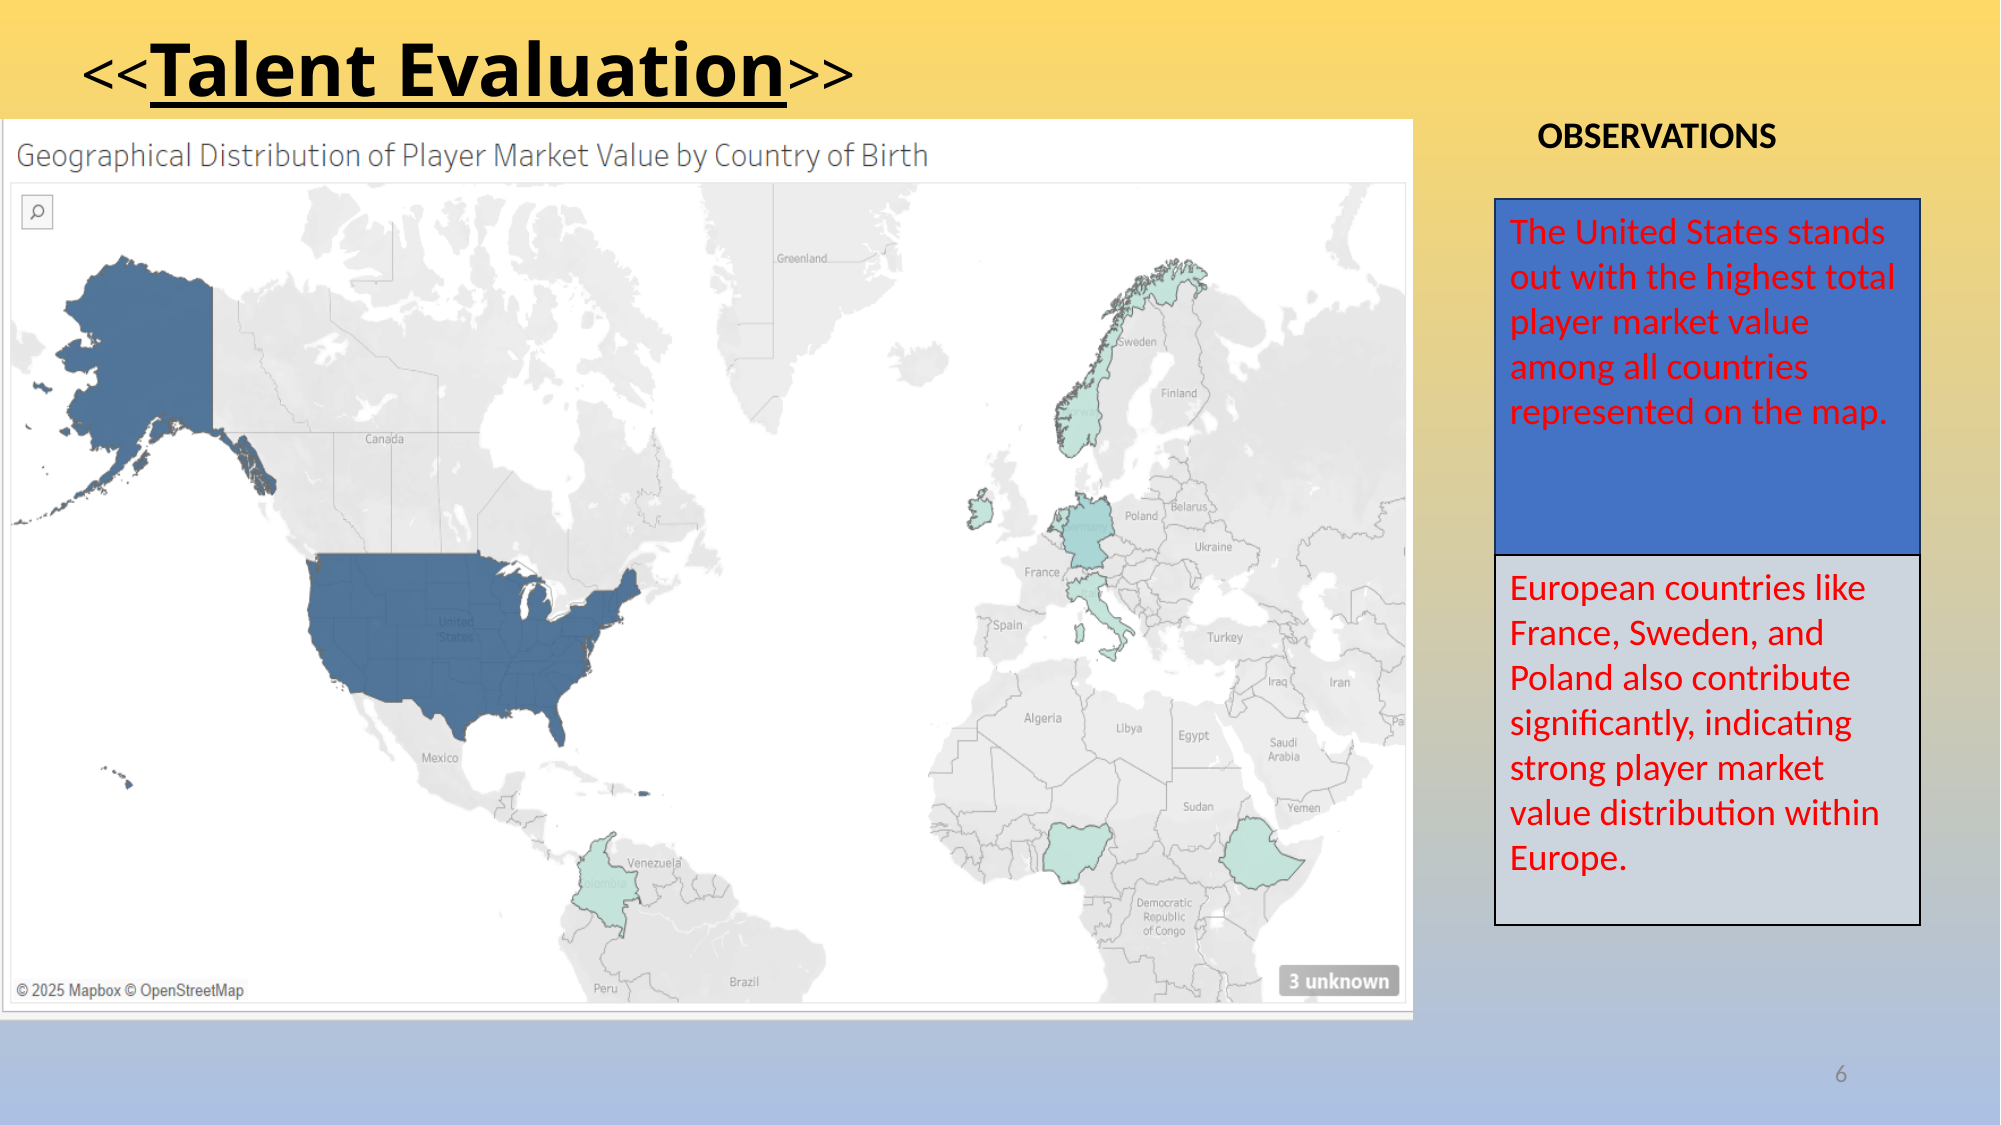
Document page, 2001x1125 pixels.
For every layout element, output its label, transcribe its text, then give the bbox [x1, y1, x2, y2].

text_box <<Talent Evaluation>> [66, 15, 1770, 120]
picture [0, 119, 1413, 1021]
slide_number 6 [1412, 1042, 1863, 1103]
text_box OBSERVATIONS [1523, 103, 1949, 209]
text_box [1921, 569, 1928, 676]
text_box [1494, 485, 1921, 554]
text_box The United States stands out with the highest total player market value among all countries represented on the map. [1494, 199, 1921, 485]
text_box European countries like France, Sweden, and Poland also contribute significantly, indicating strong player market value distribution within Europe. [1494, 555, 1921, 931]
